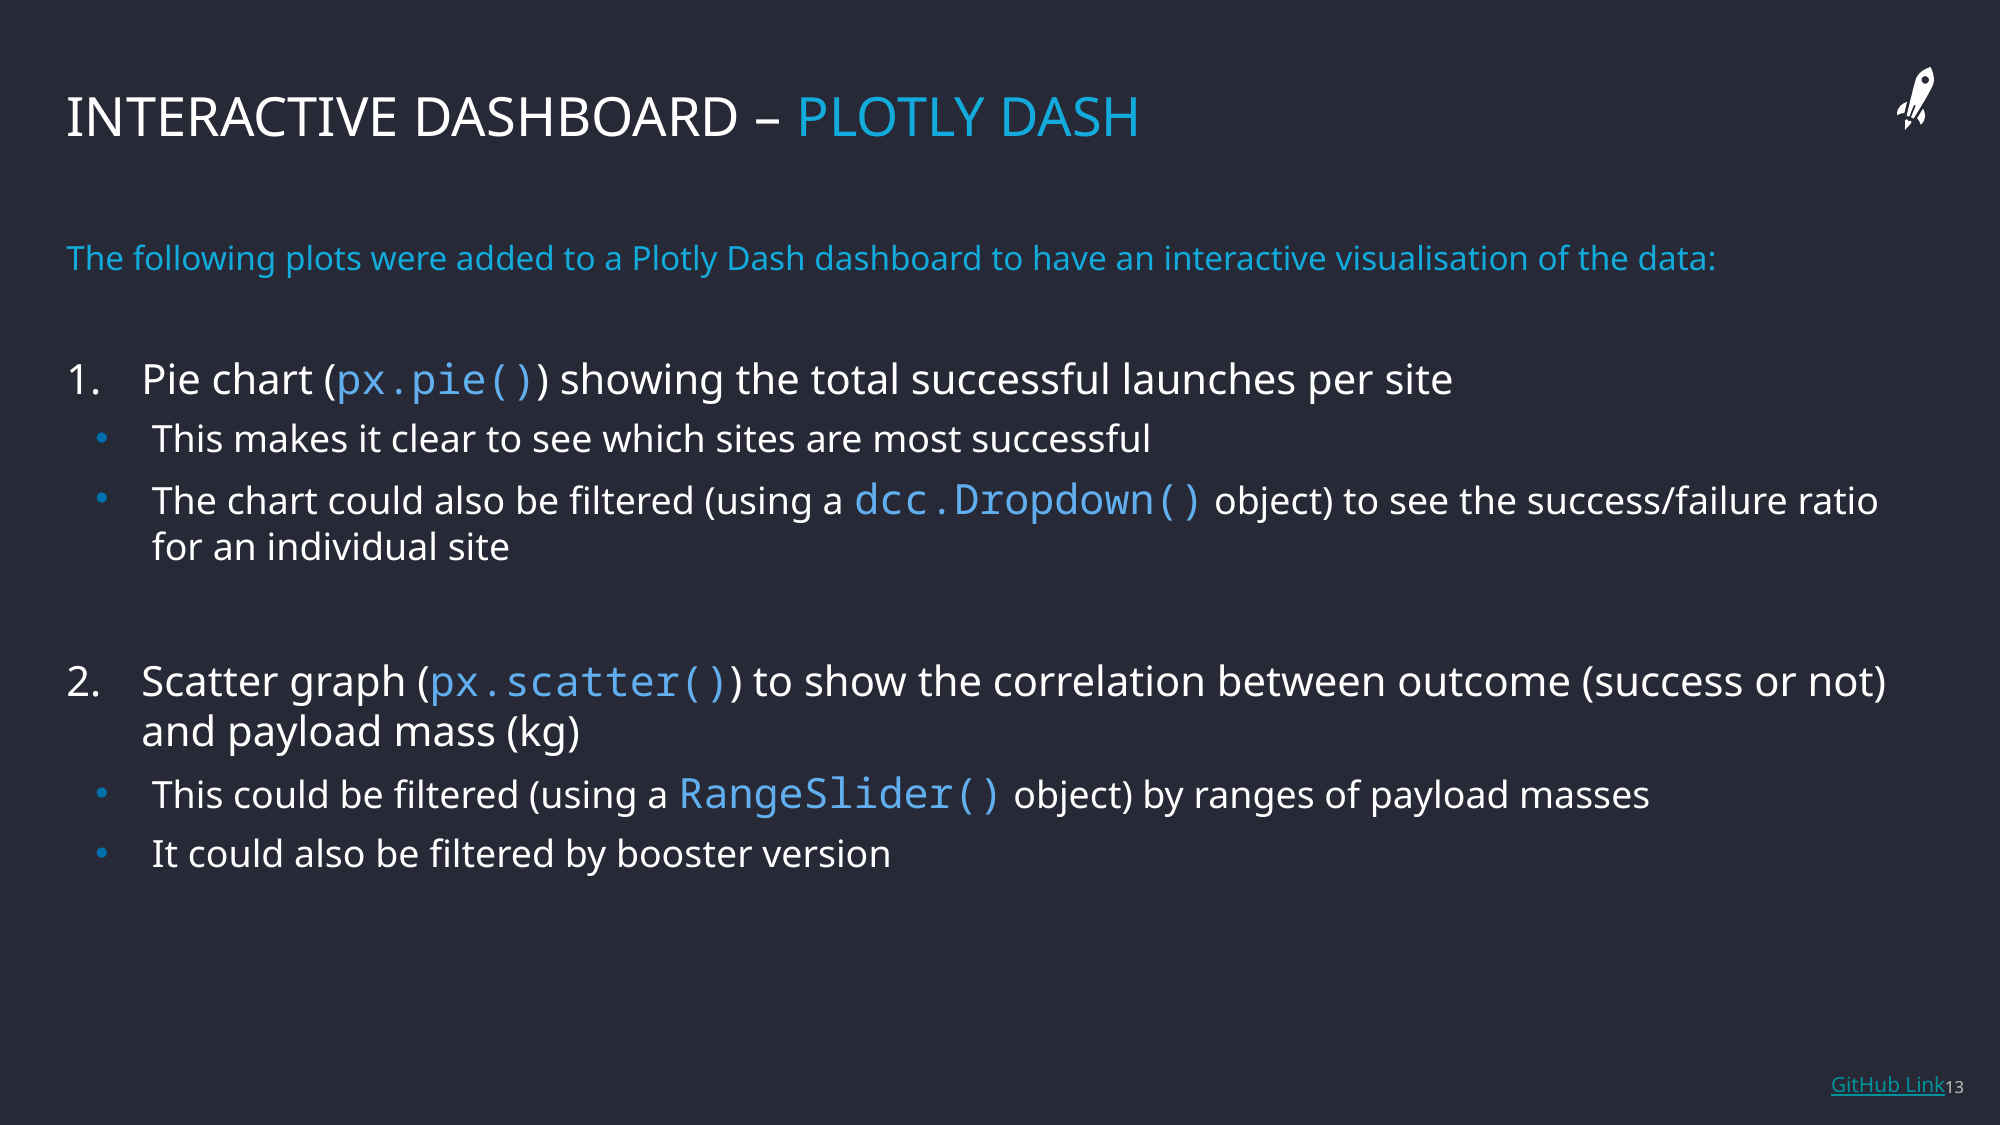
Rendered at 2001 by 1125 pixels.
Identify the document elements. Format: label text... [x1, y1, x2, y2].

list The following plots were added to a Plotly Dash dashboard to have an interactive visualisation of the data: Pie chart (px.pie()) showing the total successful launches per site This makes it clear to see which sites are most successful The chart could also be filtered (using a dcc.Dropdown() object) to see the success/failure ratio for an individual site Scatter graph (px.scatter()) to show the correlation between outcome (success or not) and payload mass (kg) This could be filtered (using a RangeSlider() object) by ranges of payload masses It could also be filtered by booster version [66, 237, 1938, 1050]
title Interactive dashboard – plotly dash [66, 30, 1863, 149]
text_box GitHub Link [1816, 1064, 1961, 1108]
